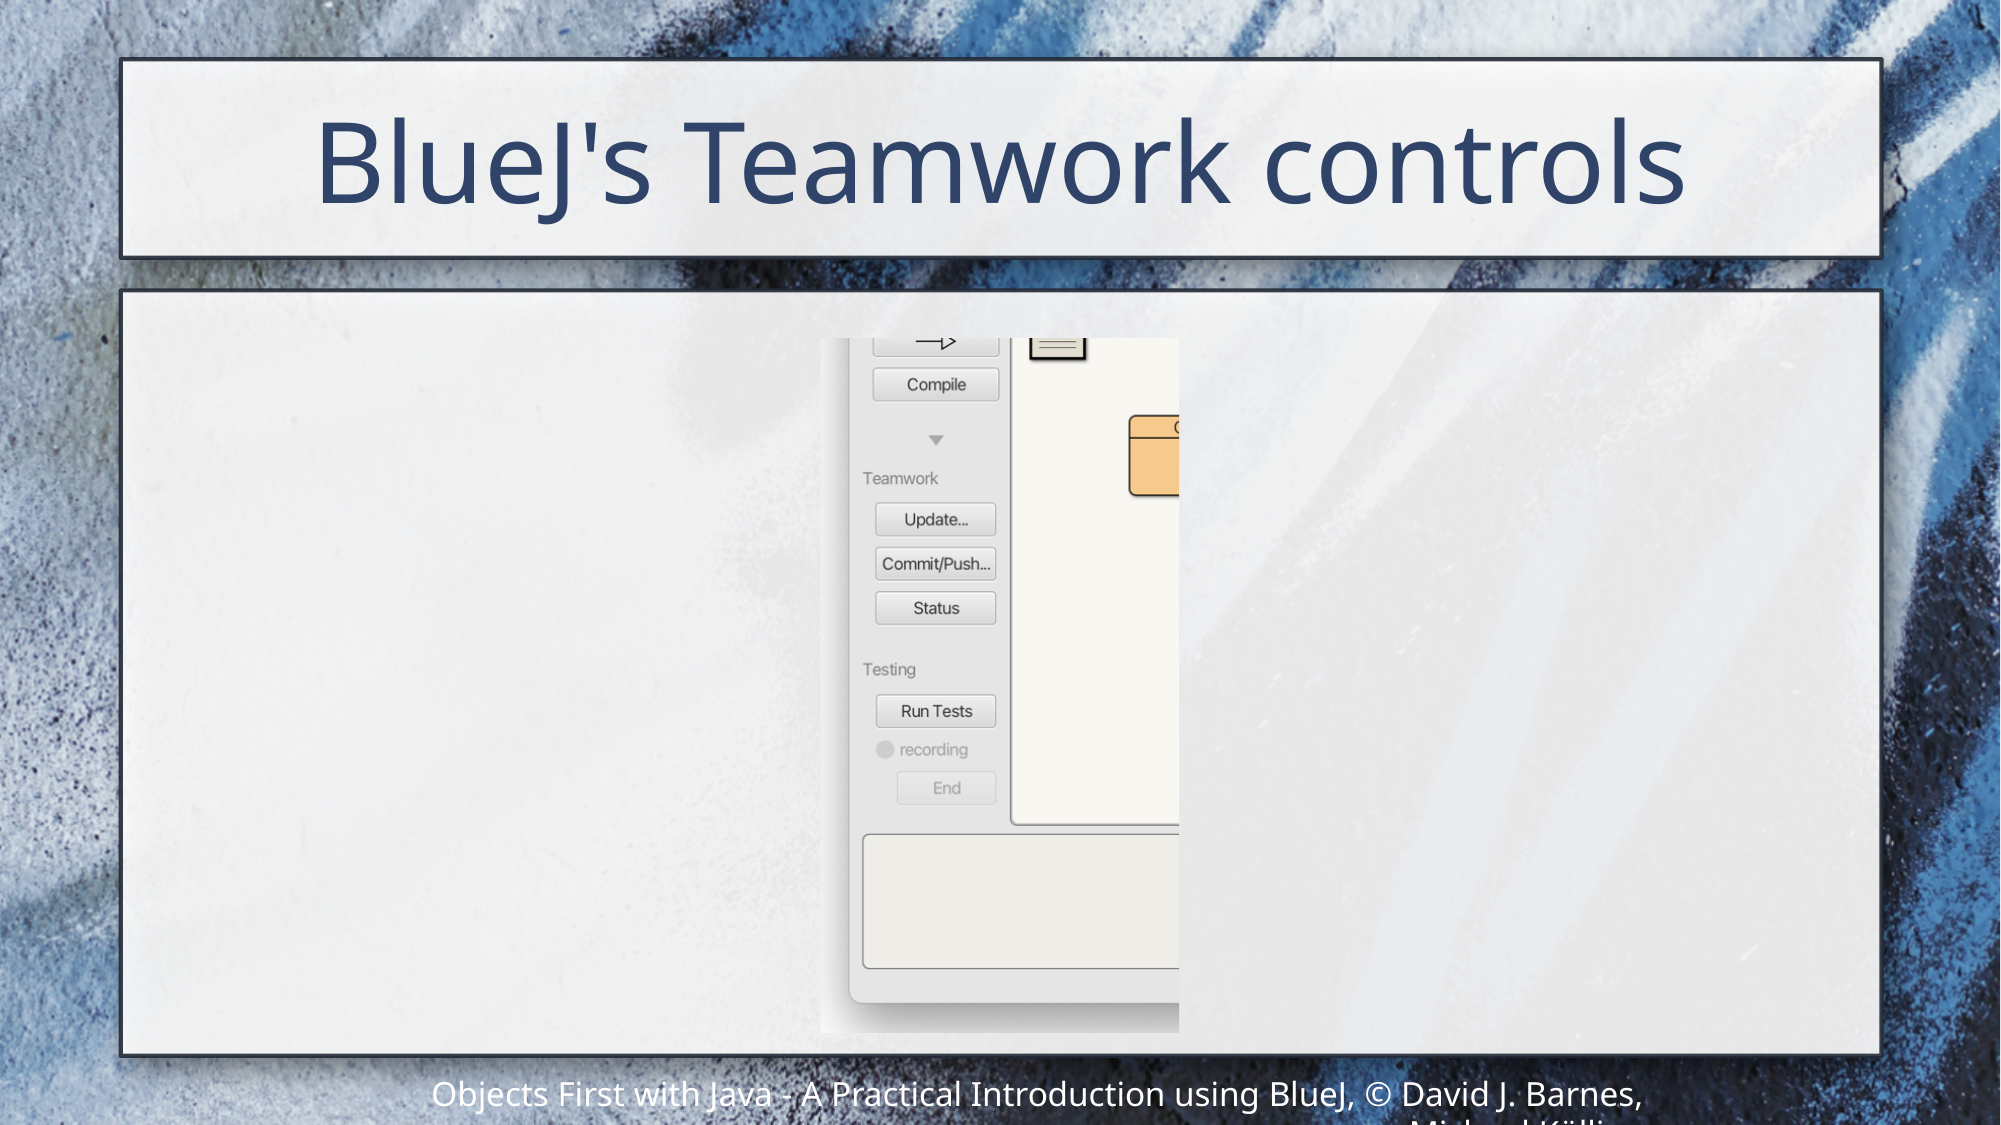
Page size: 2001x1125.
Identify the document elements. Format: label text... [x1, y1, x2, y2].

title BlueJ's Teamwork controls [118, 63, 1885, 254]
picture [0, 0, 2001, 1125]
